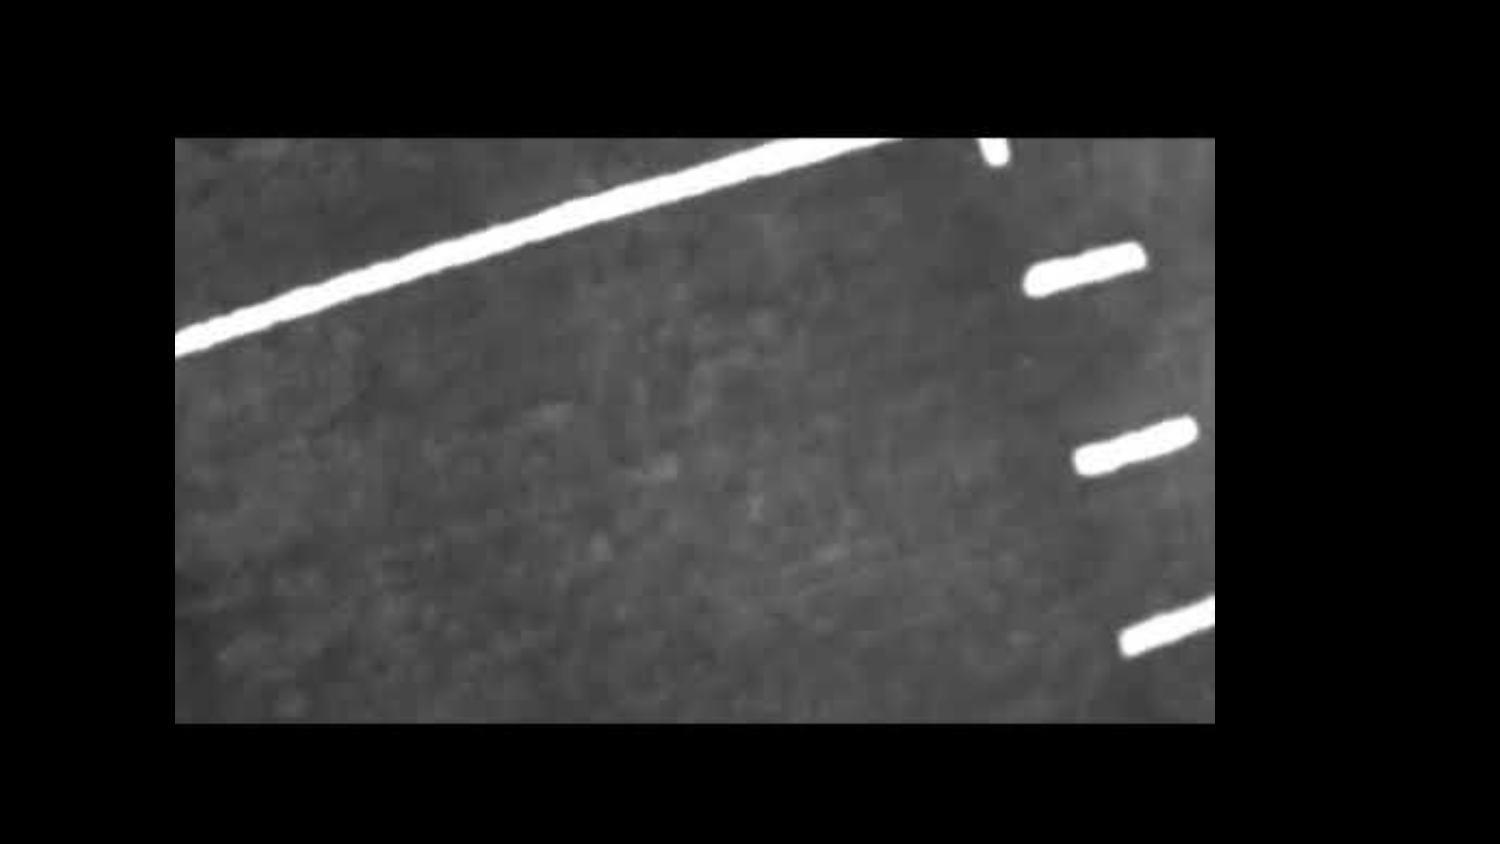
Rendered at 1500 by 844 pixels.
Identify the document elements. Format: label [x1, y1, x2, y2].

picture [174, 41, 1215, 822]
